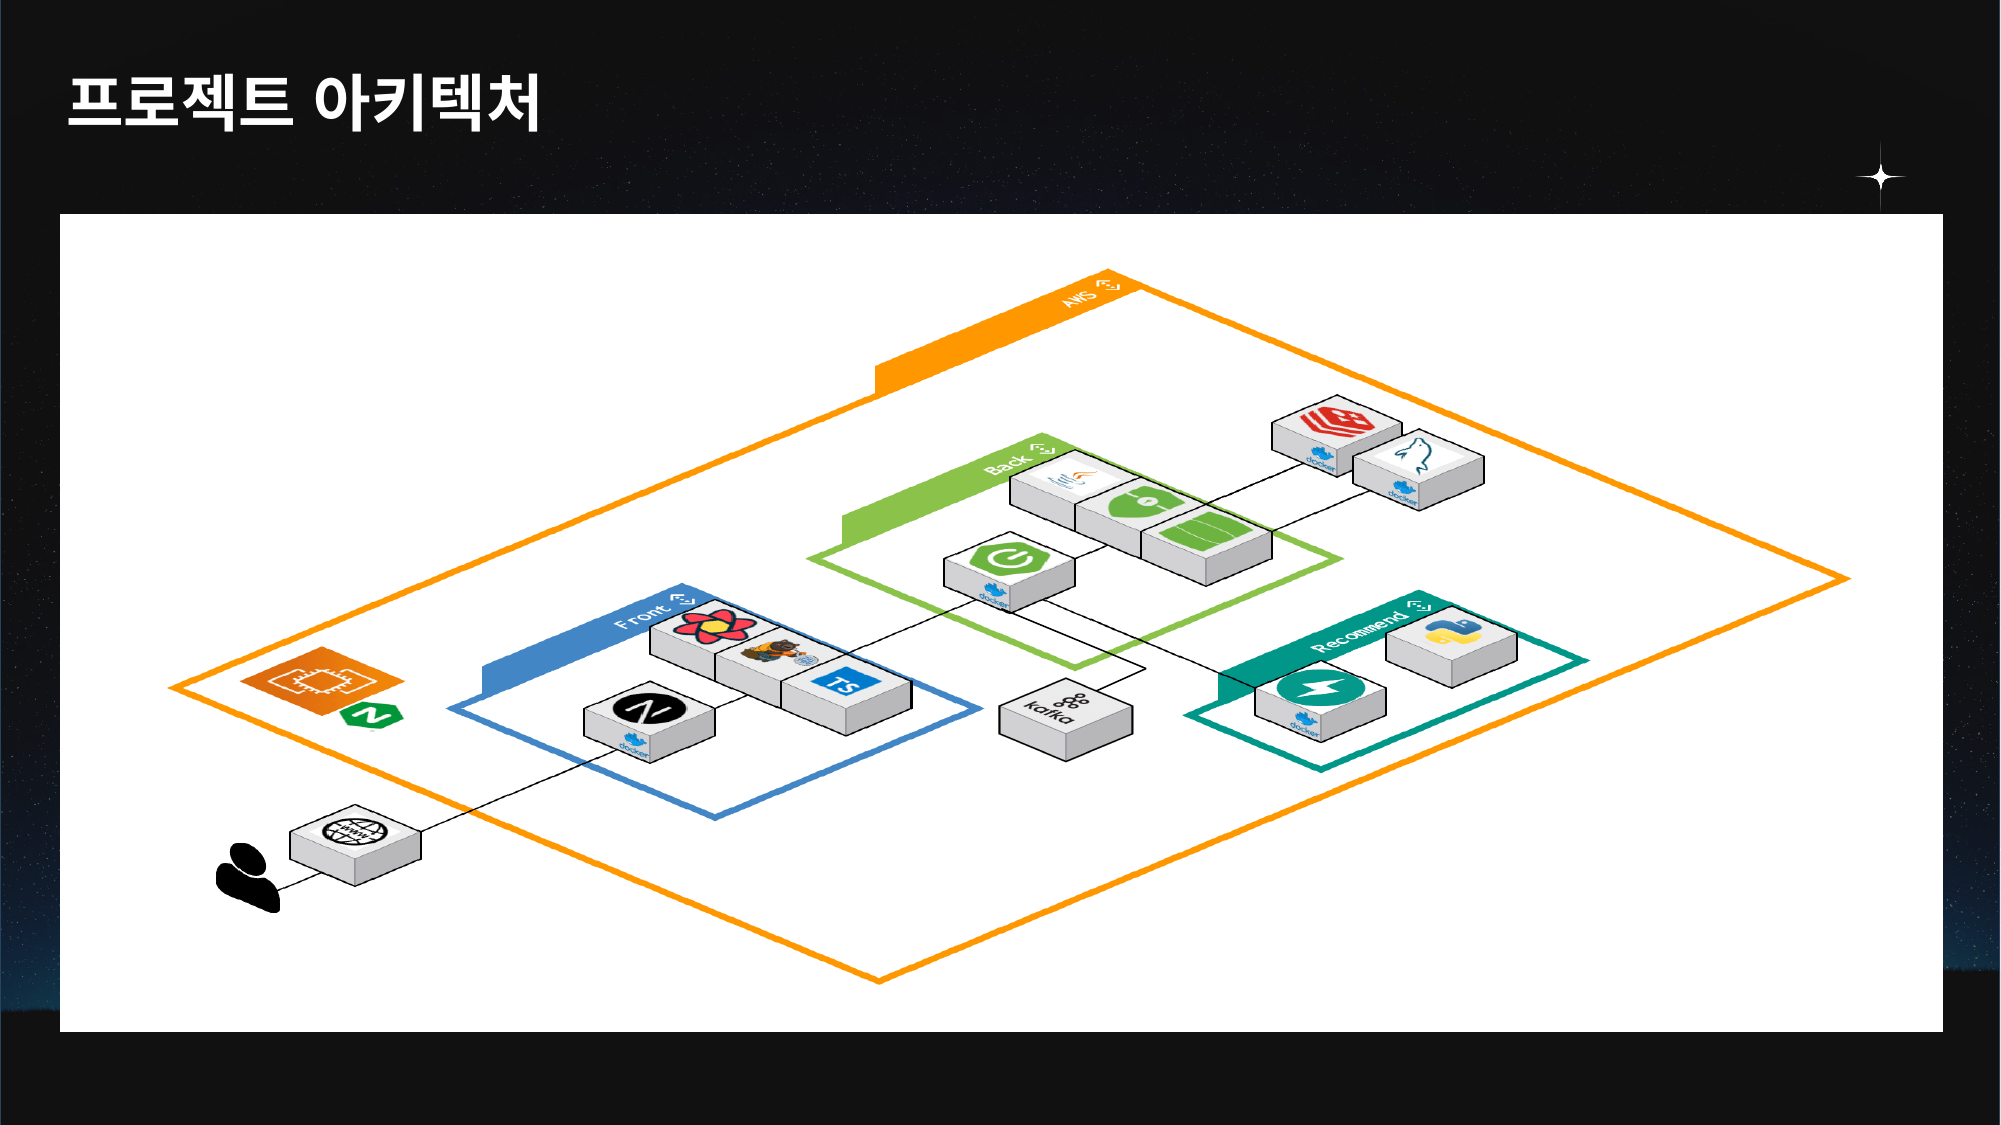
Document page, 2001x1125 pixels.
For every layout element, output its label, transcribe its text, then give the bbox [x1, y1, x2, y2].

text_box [60, 214, 1943, 1032]
text_box 프로젝트 아키텍처 [44, 65, 566, 148]
text_box [0, 0, 2000, 1125]
picture [1834, 120, 1926, 214]
